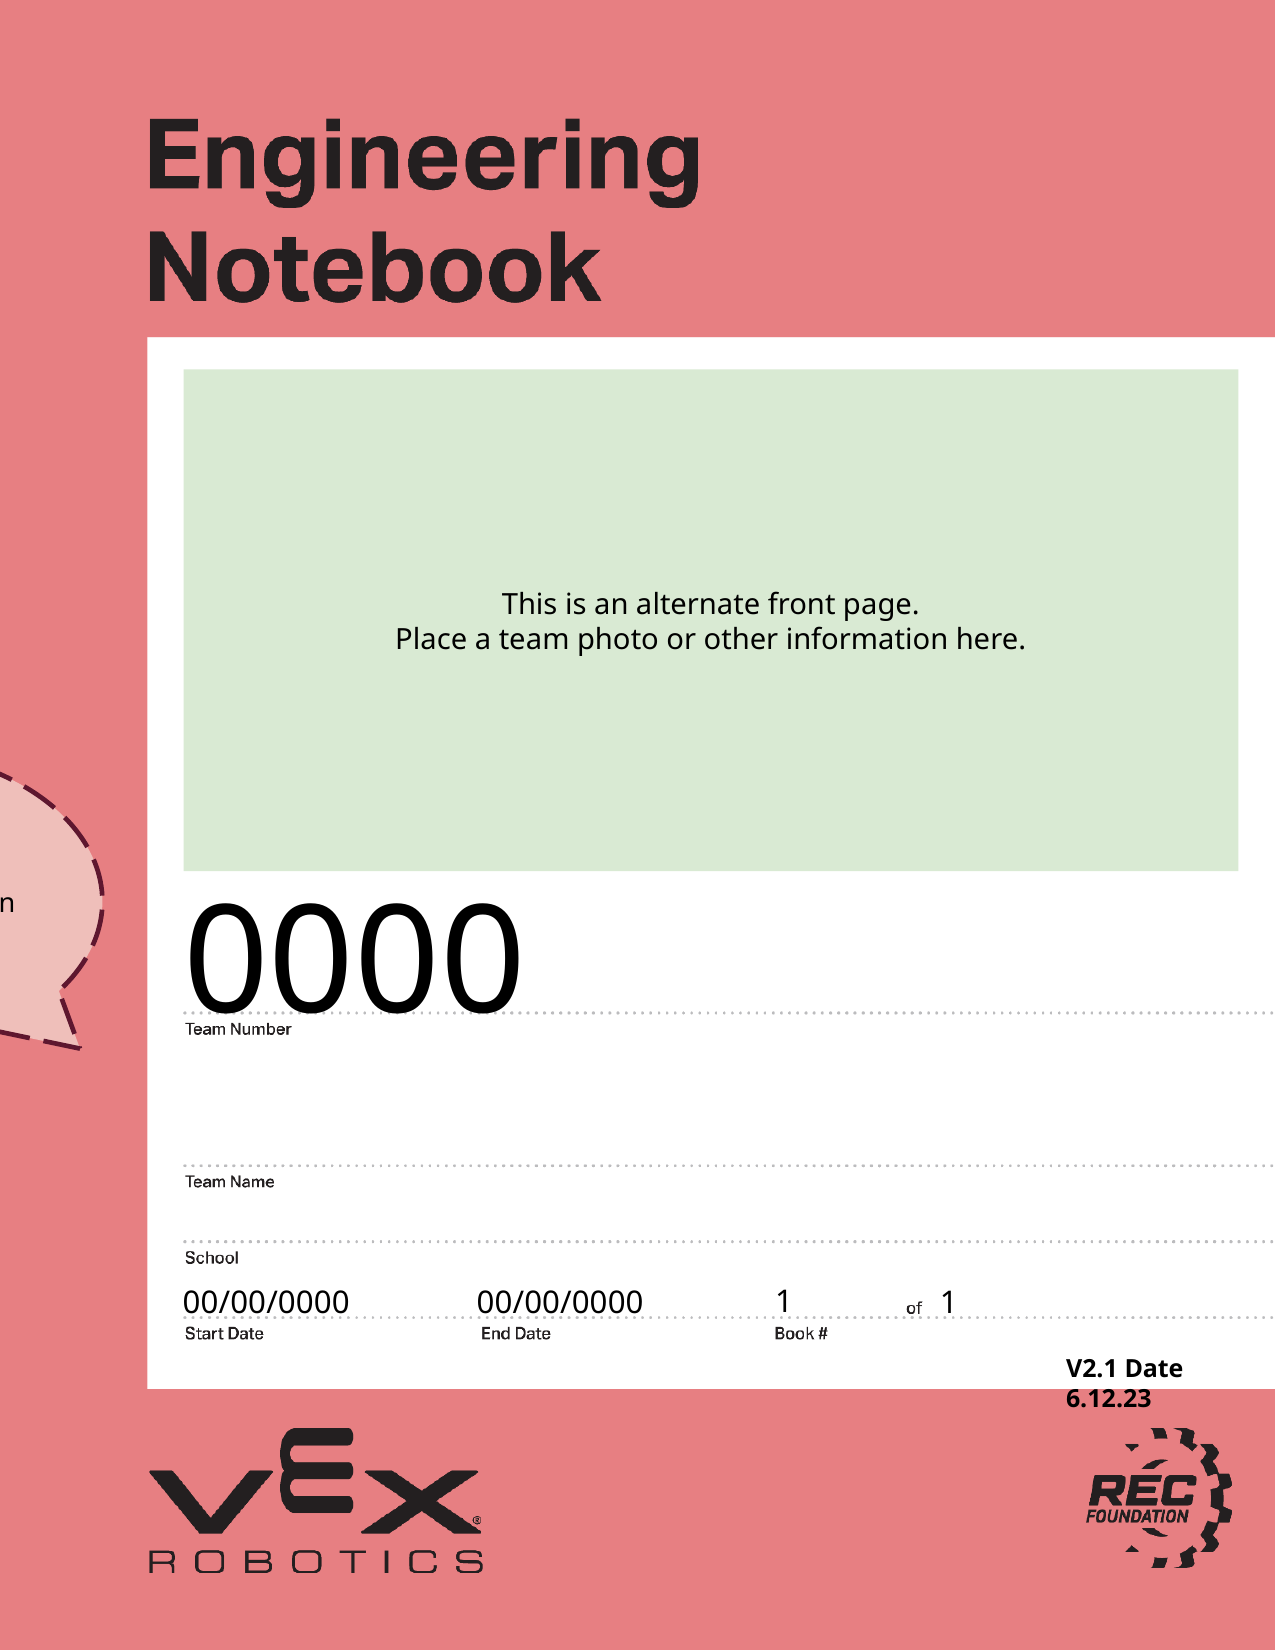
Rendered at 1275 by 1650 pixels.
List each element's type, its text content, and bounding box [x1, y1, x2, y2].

text_box V2.1 Date 6.12.23 [1066, 1352, 1275, 1385]
text_box 00/00/0000 [476, 1281, 761, 1321]
text_box 00/00/0000 [182, 1281, 467, 1321]
picture [0, 0, 1275, 1650]
subtitle 1 [940, 1281, 1090, 1321]
text_box Right click me and select “Change Background” and then choose your team’s favorite color! [0, 774, 103, 1049]
text_box 0000 [183, 862, 976, 1019]
subtitle 1 [775, 1281, 888, 1318]
text_box This is an alternate front page. Place a team photo or other information here. [183, 369, 1239, 872]
